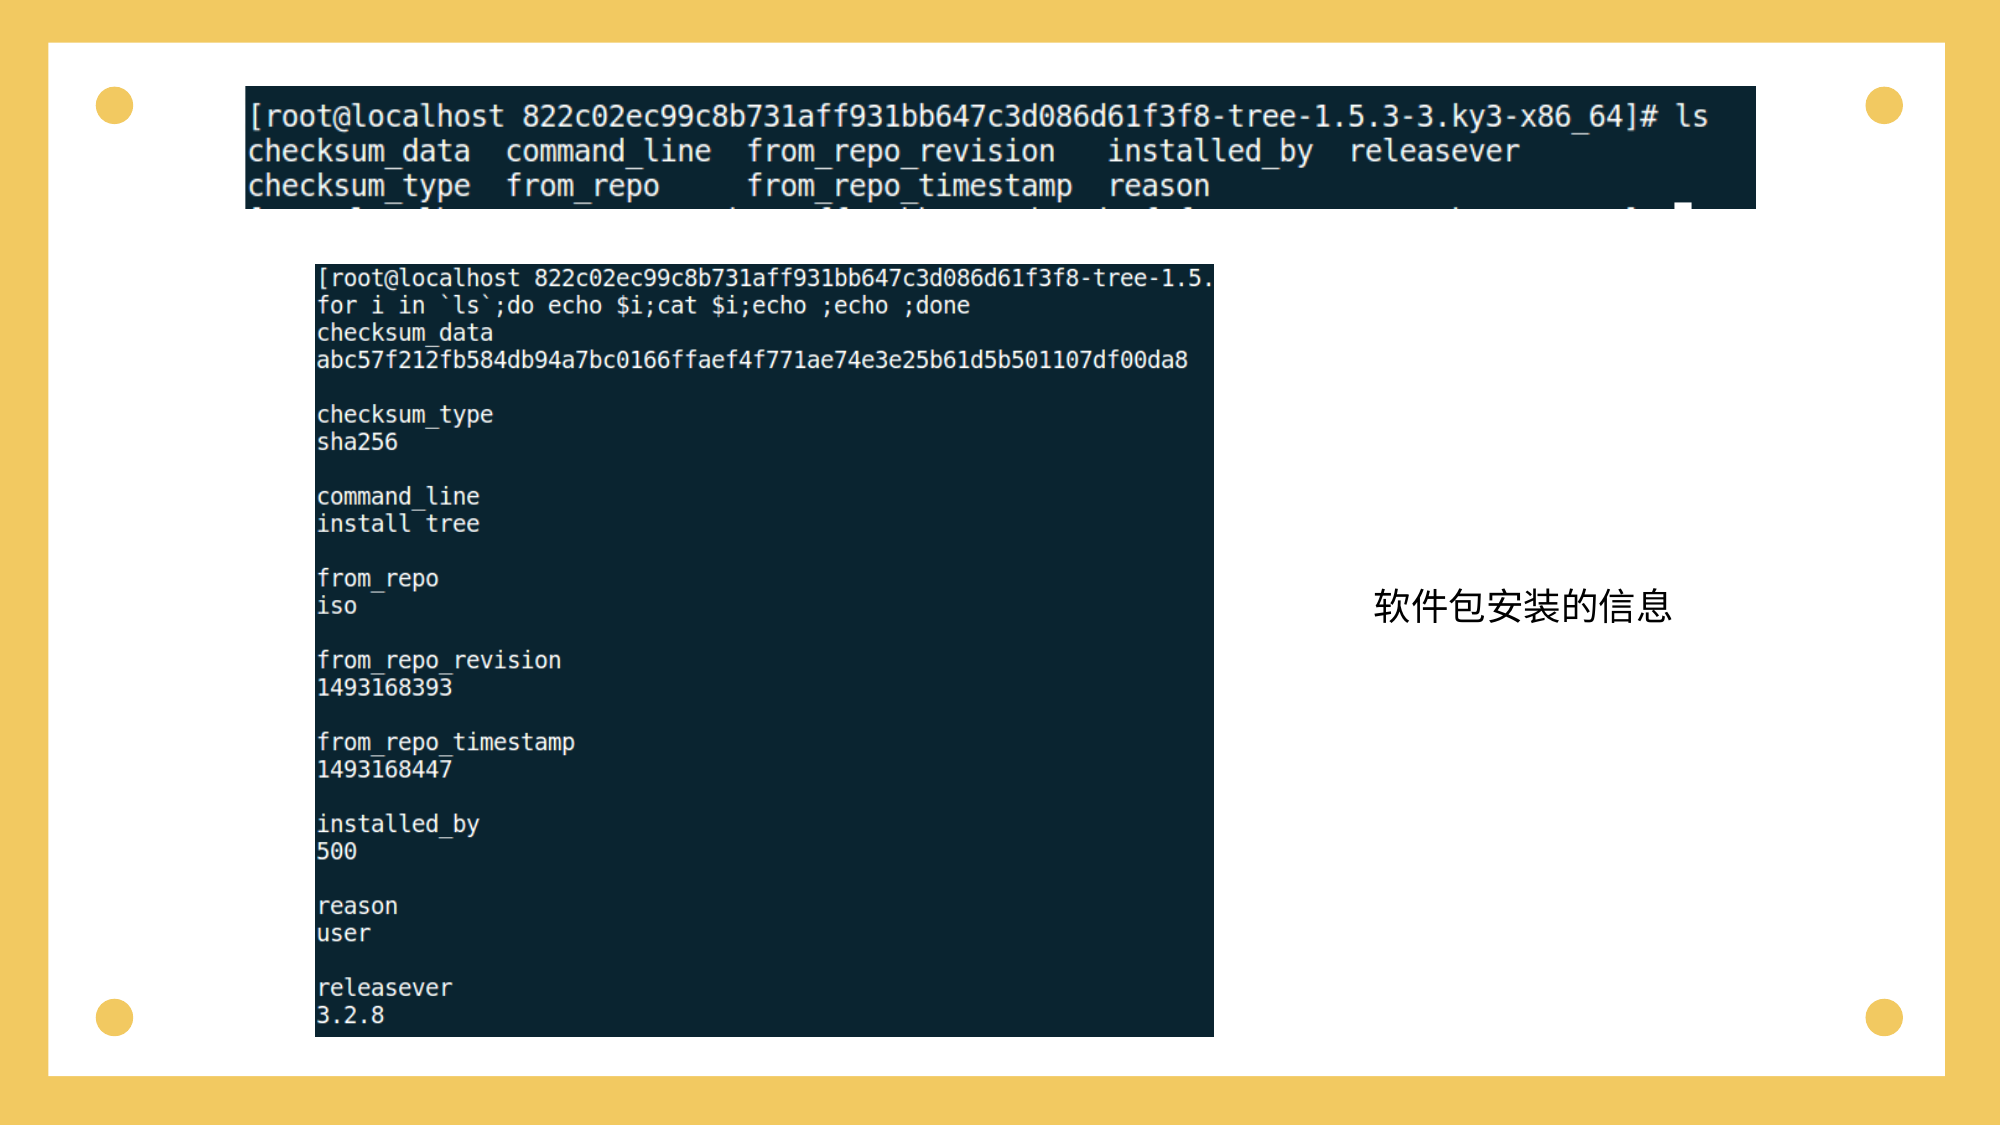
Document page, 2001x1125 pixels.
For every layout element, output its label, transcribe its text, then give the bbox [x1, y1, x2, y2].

text_box [1864, 85, 1905, 126]
picture [314, 264, 1214, 1037]
picture [244, 86, 1756, 209]
text_box [94, 997, 135, 1038]
text_box [47, 42, 1946, 1077]
text_box [94, 85, 135, 126]
text_box [1864, 997, 1905, 1038]
text_box 软件包安装的信息 [1358, 575, 1689, 635]
